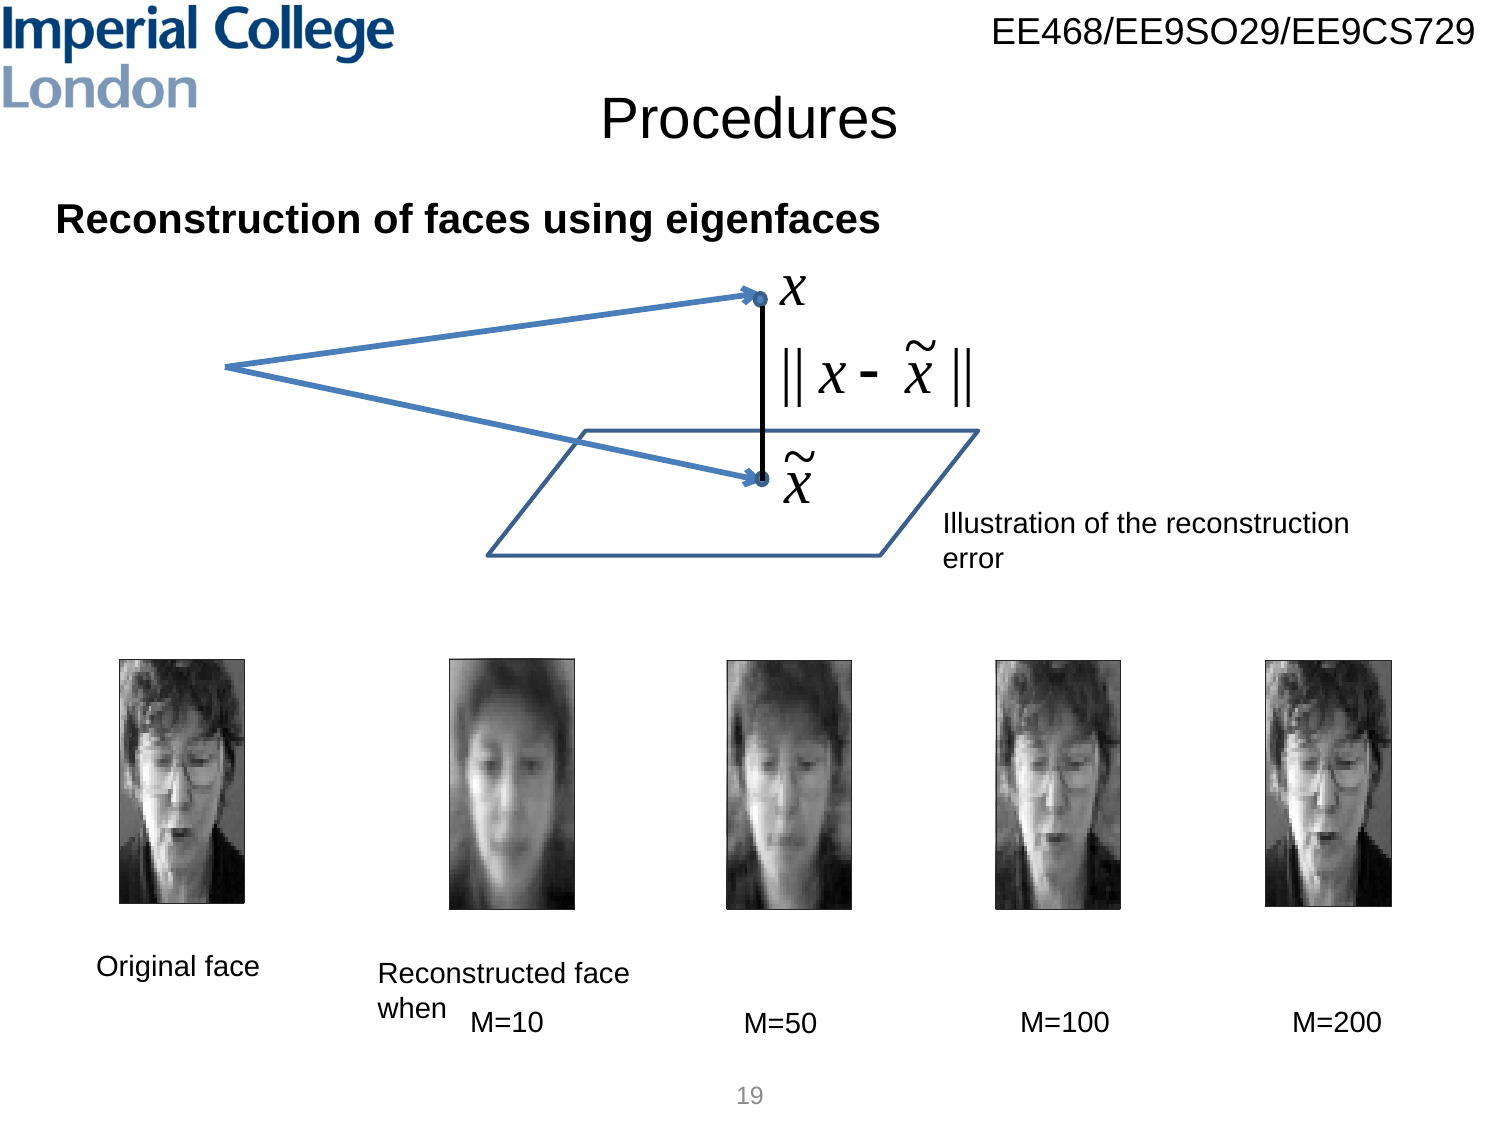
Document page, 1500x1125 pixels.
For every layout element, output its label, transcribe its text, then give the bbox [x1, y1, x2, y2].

text_box M=200 [1277, 996, 1415, 1062]
slide_number 19 [575, 1065, 925, 1125]
picture [1197, 636, 1451, 941]
title Procedures [24, 42, 1475, 188]
picture [52, 636, 302, 936]
text_box M=100 [1005, 996, 1143, 1062]
picture [660, 636, 910, 943]
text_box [768, 262, 819, 322]
text_box Reconstruction of faces using eigenfaces [40, 184, 897, 250]
picture [0, 0, 397, 113]
text_box Reconstructed face when [362, 947, 648, 1013]
picture [382, 635, 632, 944]
text_box Illustration of the reconstruction error [927, 497, 1400, 563]
text_box Original face [81, 939, 367, 1005]
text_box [224, 292, 761, 368]
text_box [772, 443, 830, 521]
text_box [485, 428, 981, 558]
text_box M=50 [728, 997, 842, 1063]
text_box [224, 374, 758, 481]
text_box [774, 333, 981, 421]
picture [929, 636, 1178, 943]
text_box M=10 [455, 996, 568, 1062]
